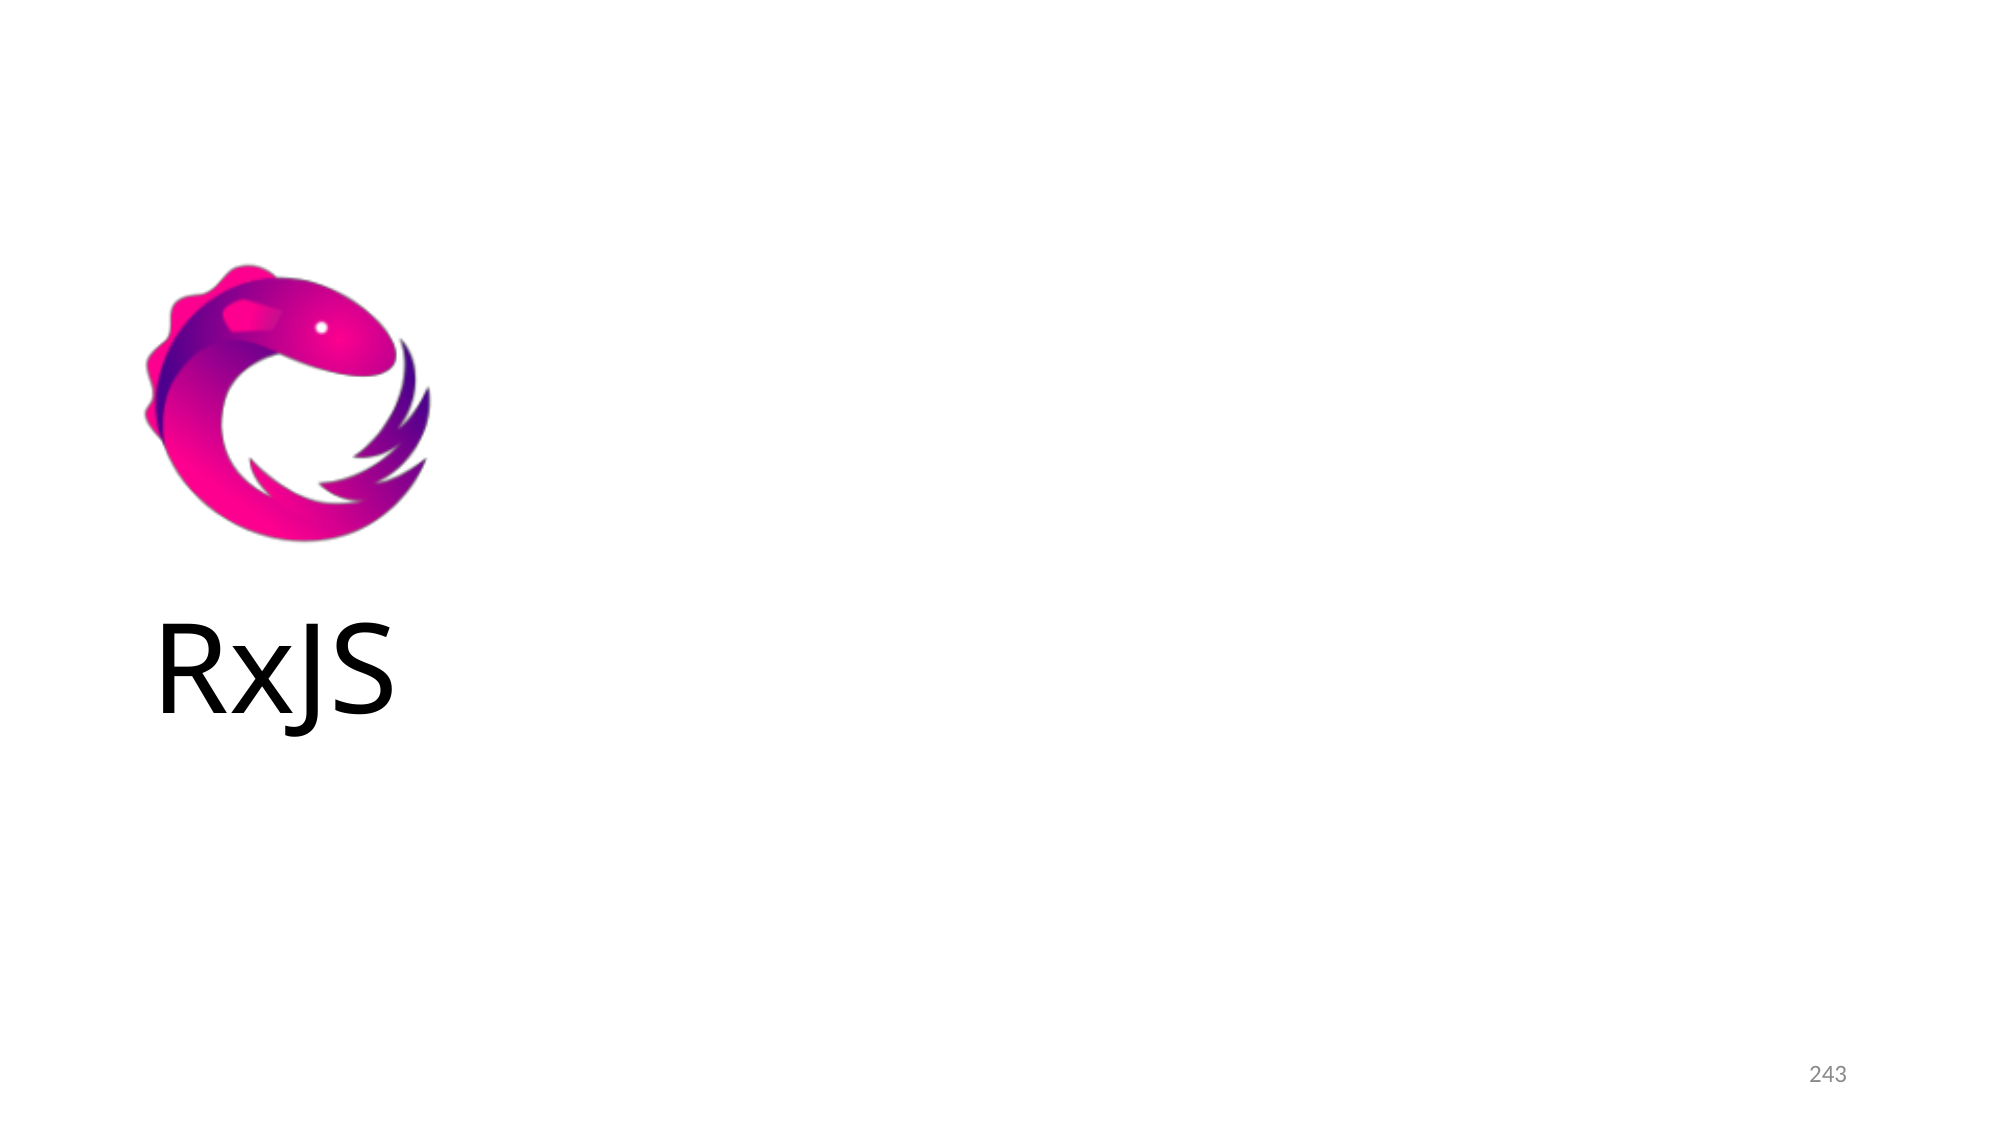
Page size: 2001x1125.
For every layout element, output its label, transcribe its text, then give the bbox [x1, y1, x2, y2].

title RxJS [136, 280, 1862, 749]
slide_number 243 [1412, 1042, 1863, 1103]
picture [136, 245, 449, 559]
